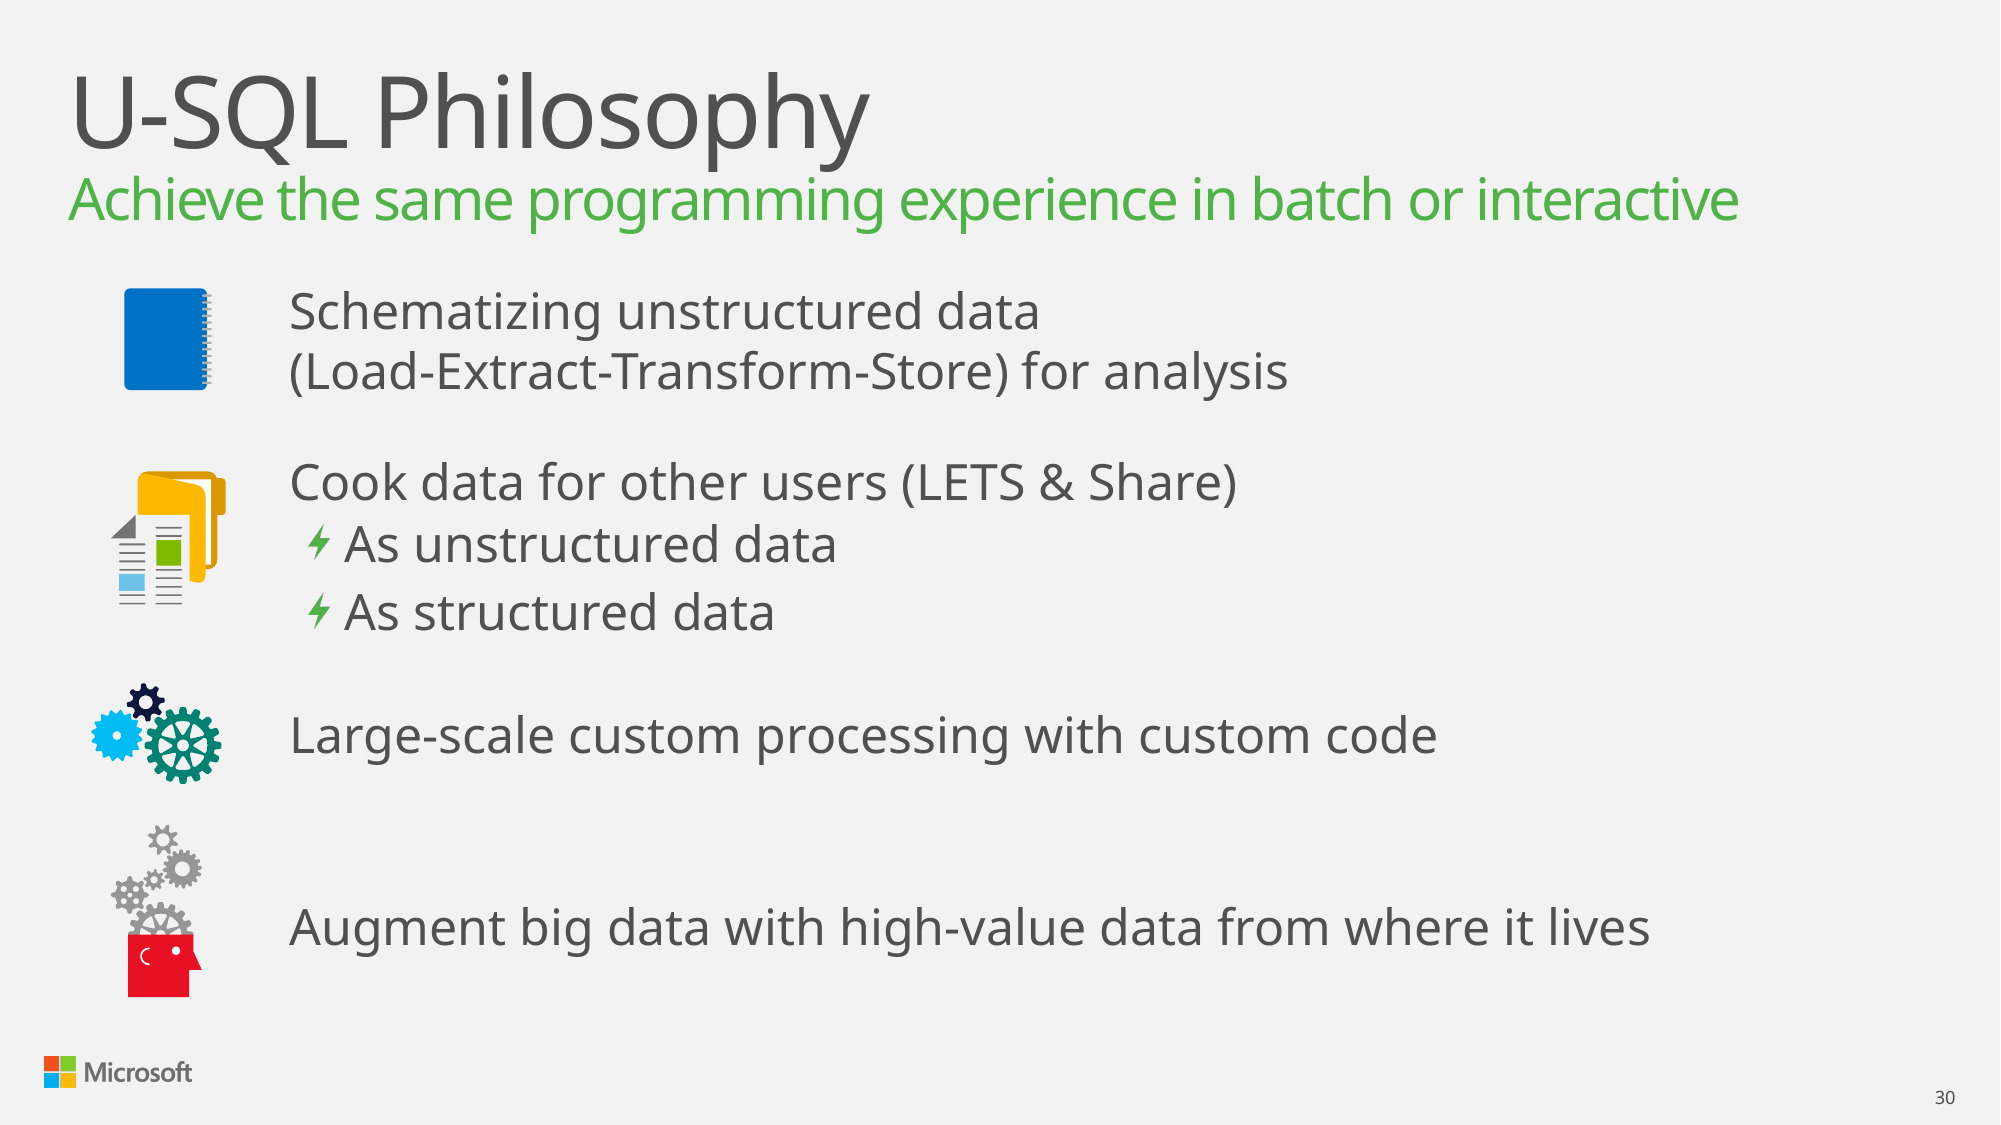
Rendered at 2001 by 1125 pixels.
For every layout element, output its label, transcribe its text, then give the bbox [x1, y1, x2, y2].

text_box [110, 424, 1929, 666]
picture [44, 1056, 192, 1088]
slide_number 30 [1864, 1087, 1956, 1110]
title U-SQL Philosophy Achieve the same programming experience in batch or interactive [44, 47, 1956, 200]
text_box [110, 824, 1929, 998]
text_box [124, 254, 1929, 425]
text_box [90, 678, 1929, 789]
